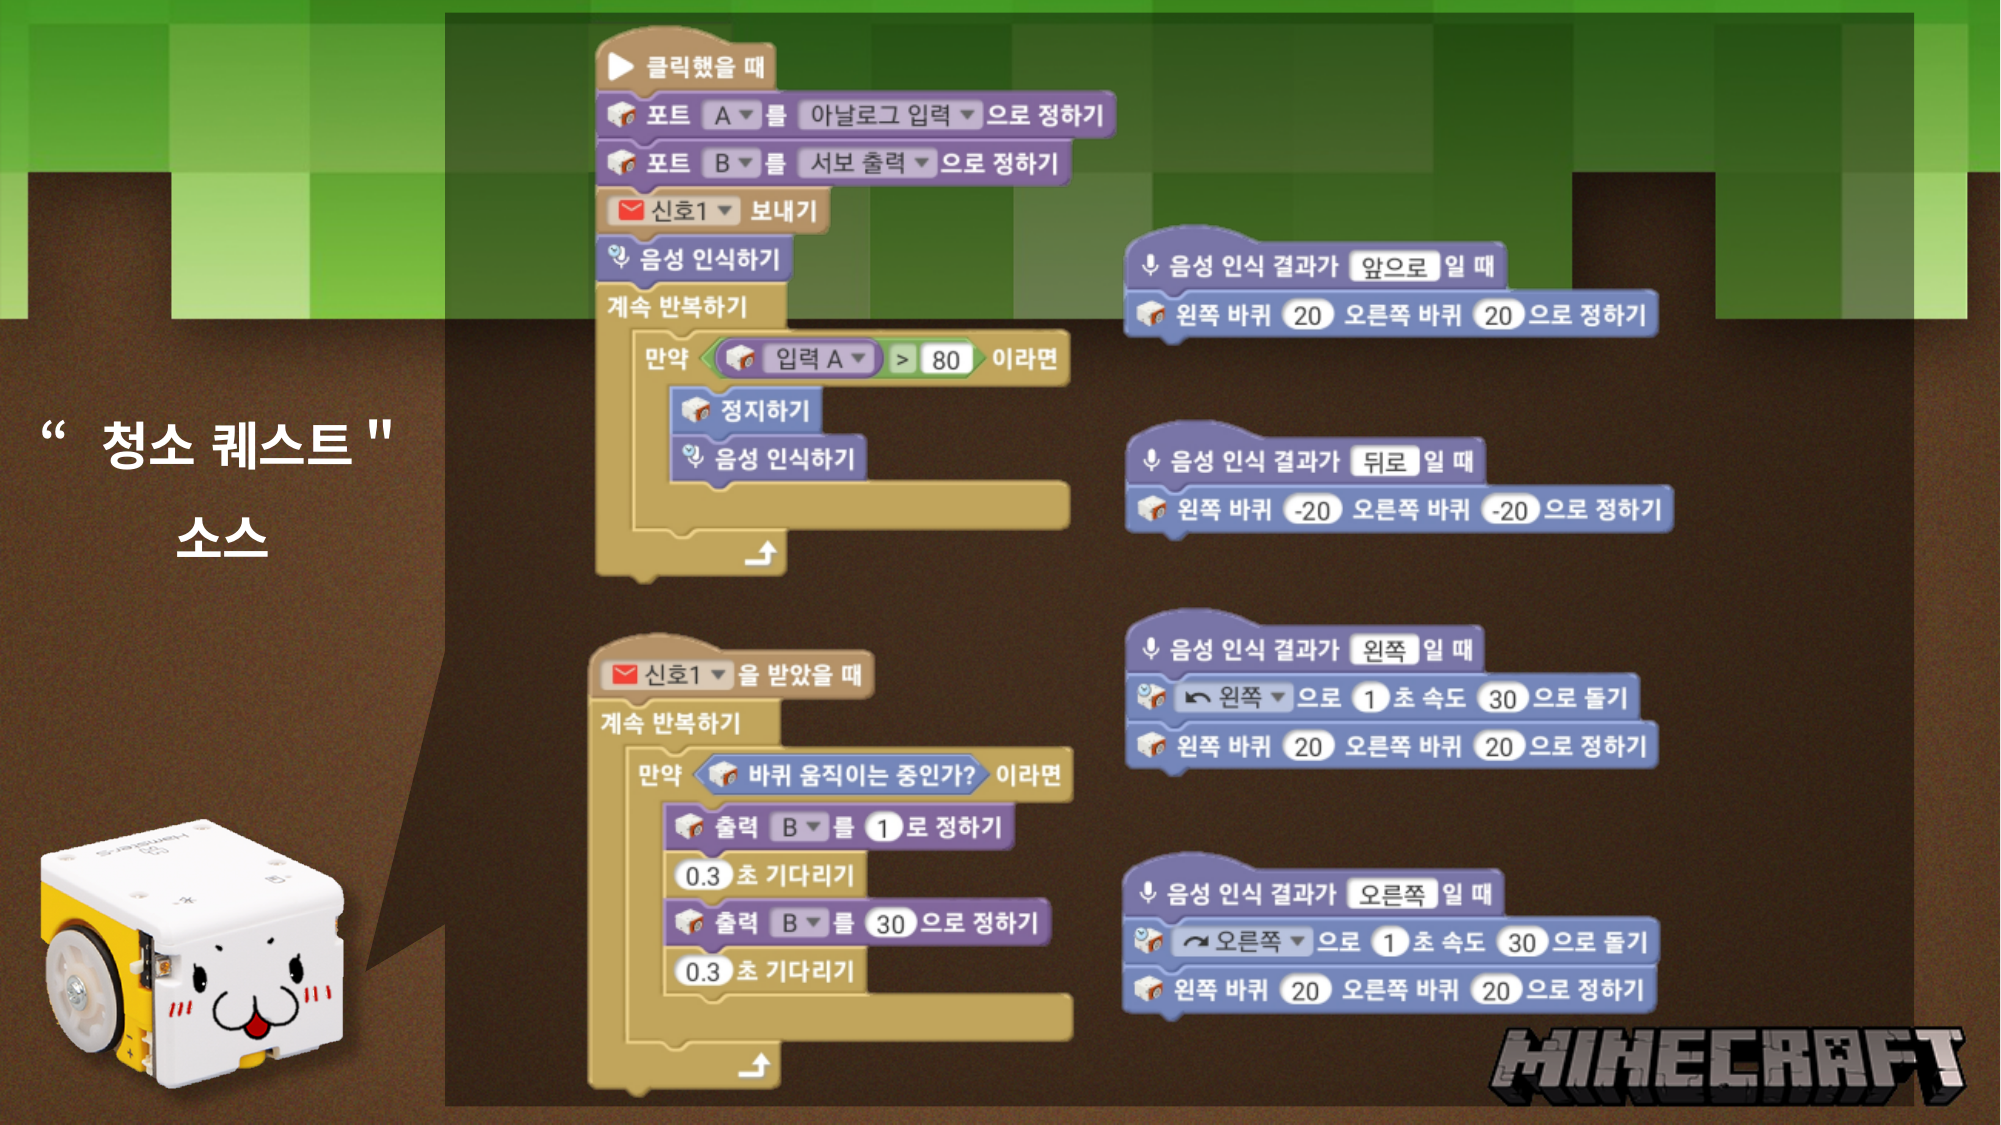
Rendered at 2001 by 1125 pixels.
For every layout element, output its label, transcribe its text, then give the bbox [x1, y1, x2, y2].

title “청소 퀘스트＂ 소스 [14, 372, 432, 579]
picture [0, 0, 2001, 1125]
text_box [0, 777, 404, 1125]
text_box [412, 11, 1916, 1108]
